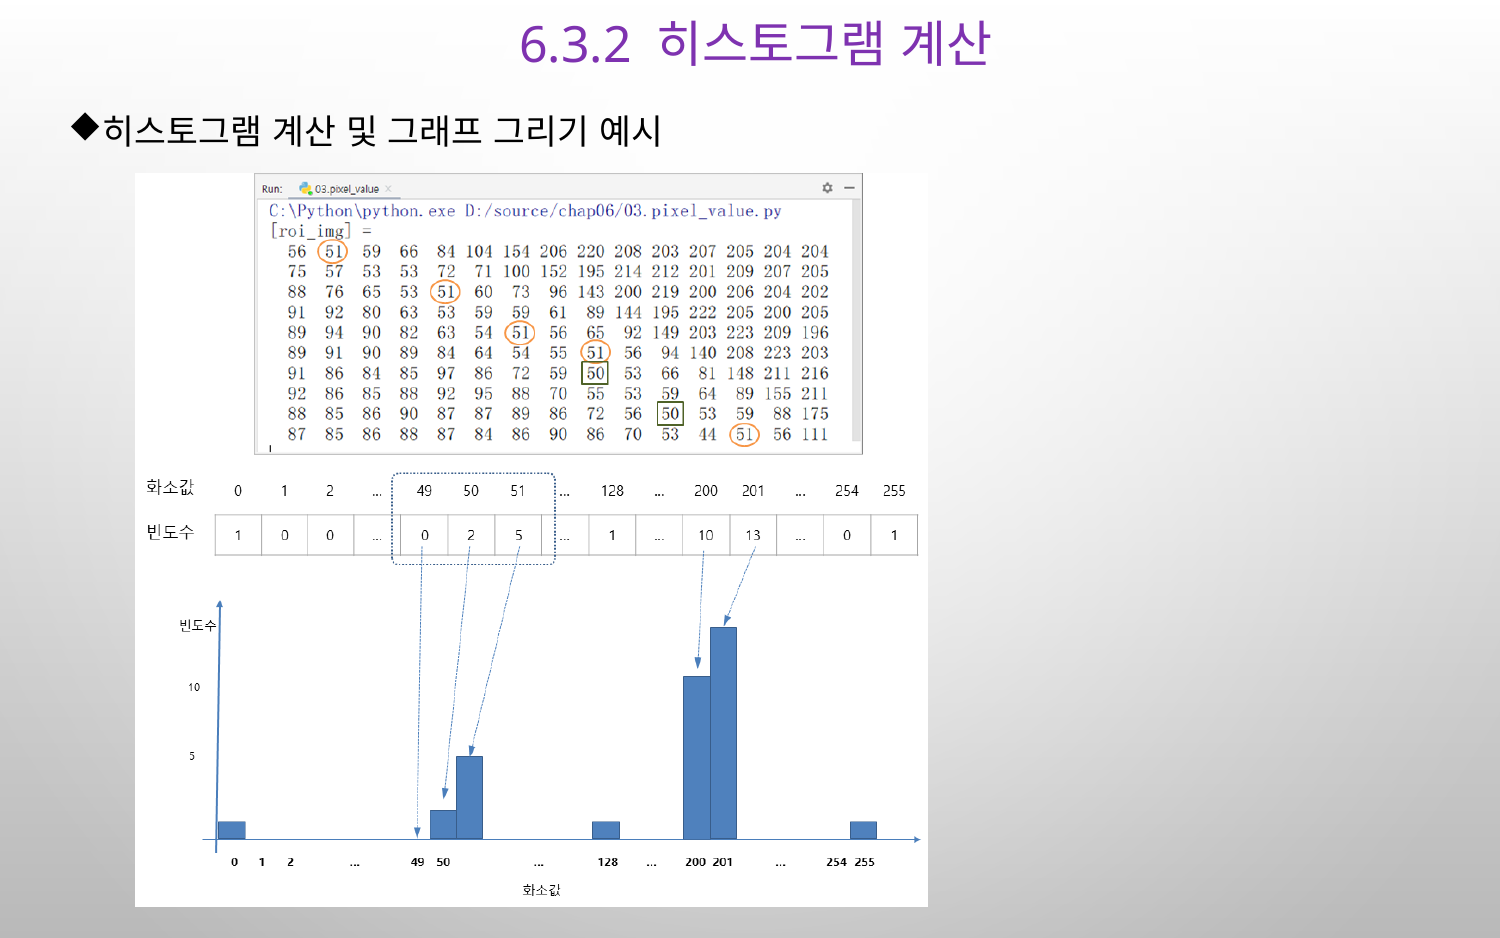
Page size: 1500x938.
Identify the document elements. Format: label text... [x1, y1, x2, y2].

picture [0, 0, 1500, 938]
title 6.3.2 히스토그램 계산 [53, 3, 1459, 89]
list 히스토그램 계산 및 그래프 그리기 예시 [53, 94, 1459, 918]
